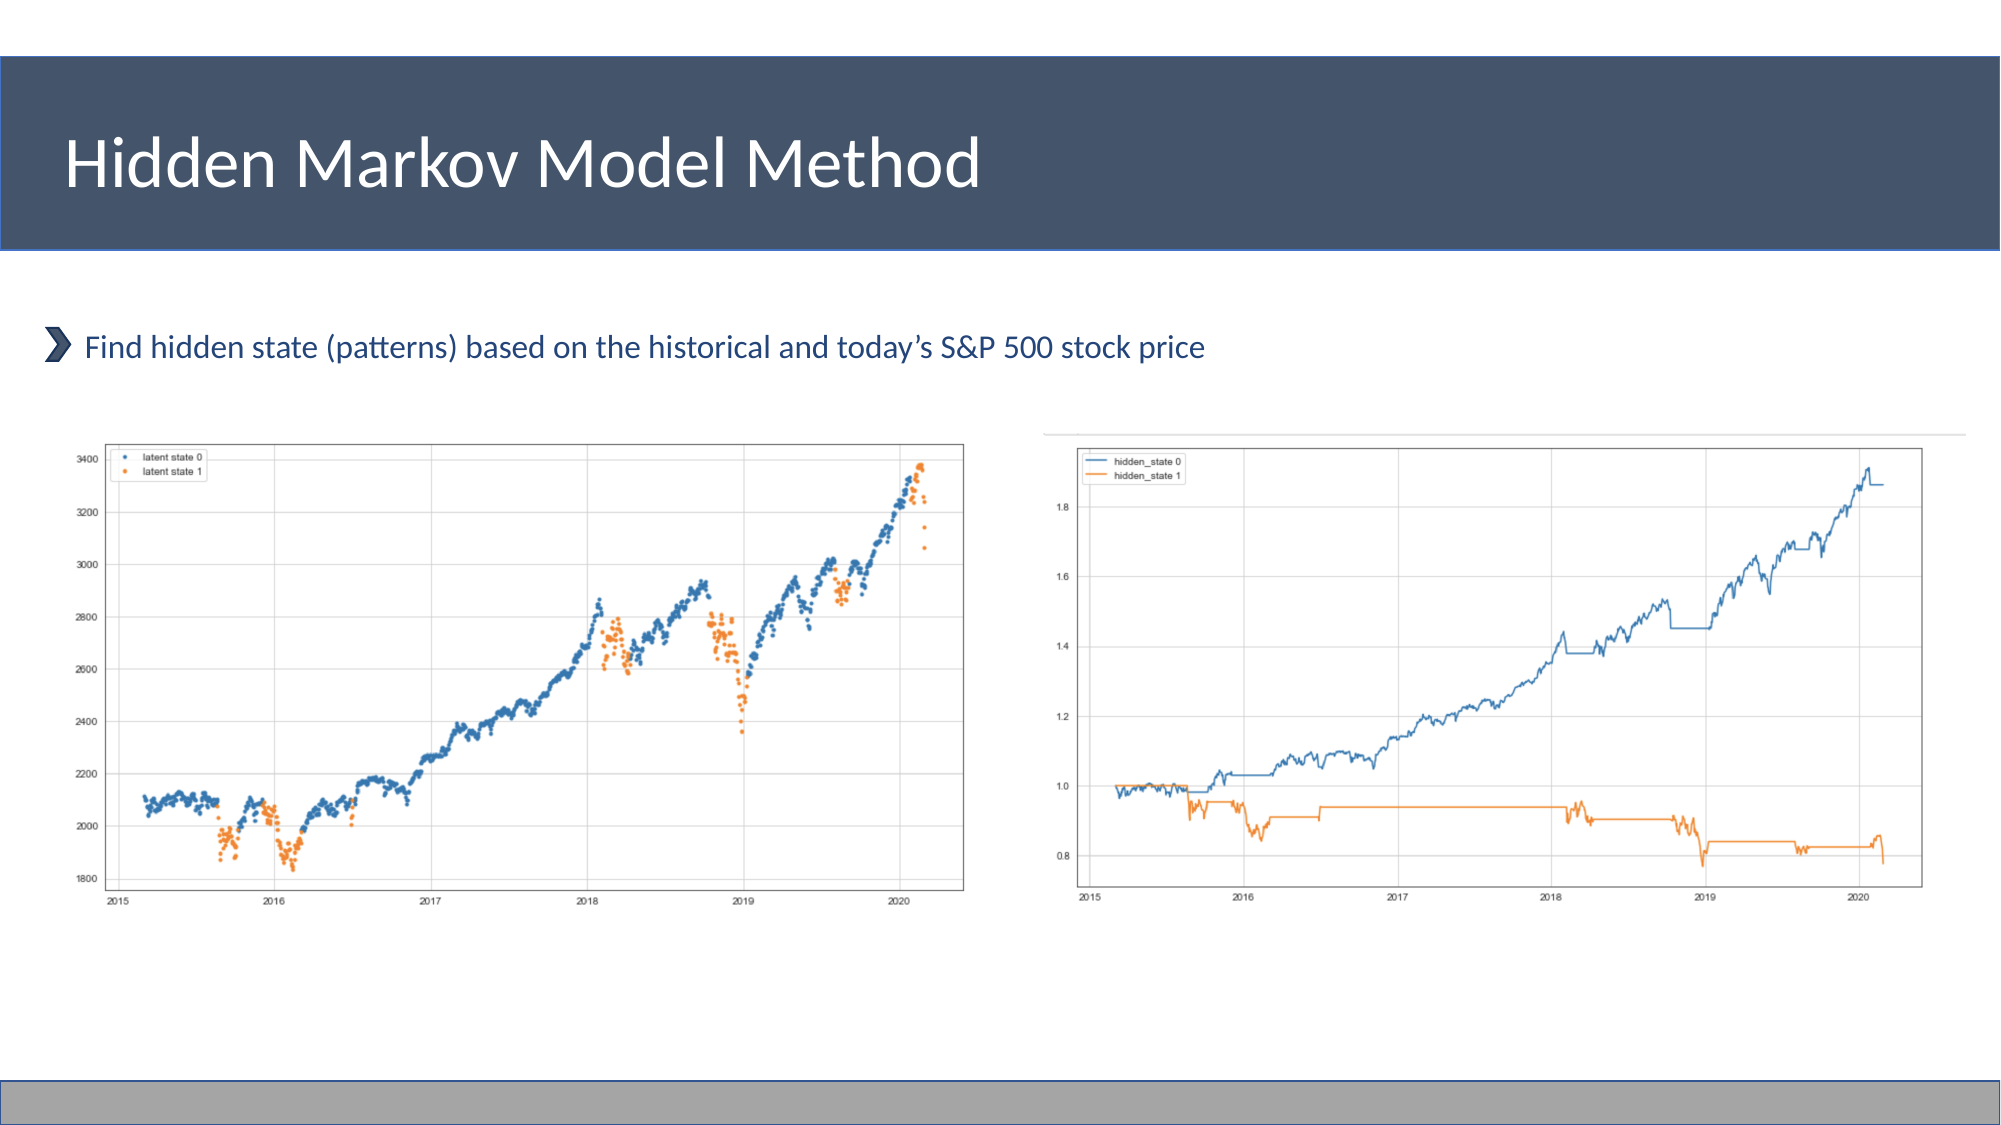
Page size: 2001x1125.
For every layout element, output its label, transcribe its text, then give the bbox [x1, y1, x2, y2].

picture [50, 431, 1001, 914]
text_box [46, 317, 1381, 373]
text_box Hidden Markov Model Method [49, 107, 1522, 210]
picture [1031, 433, 1966, 916]
